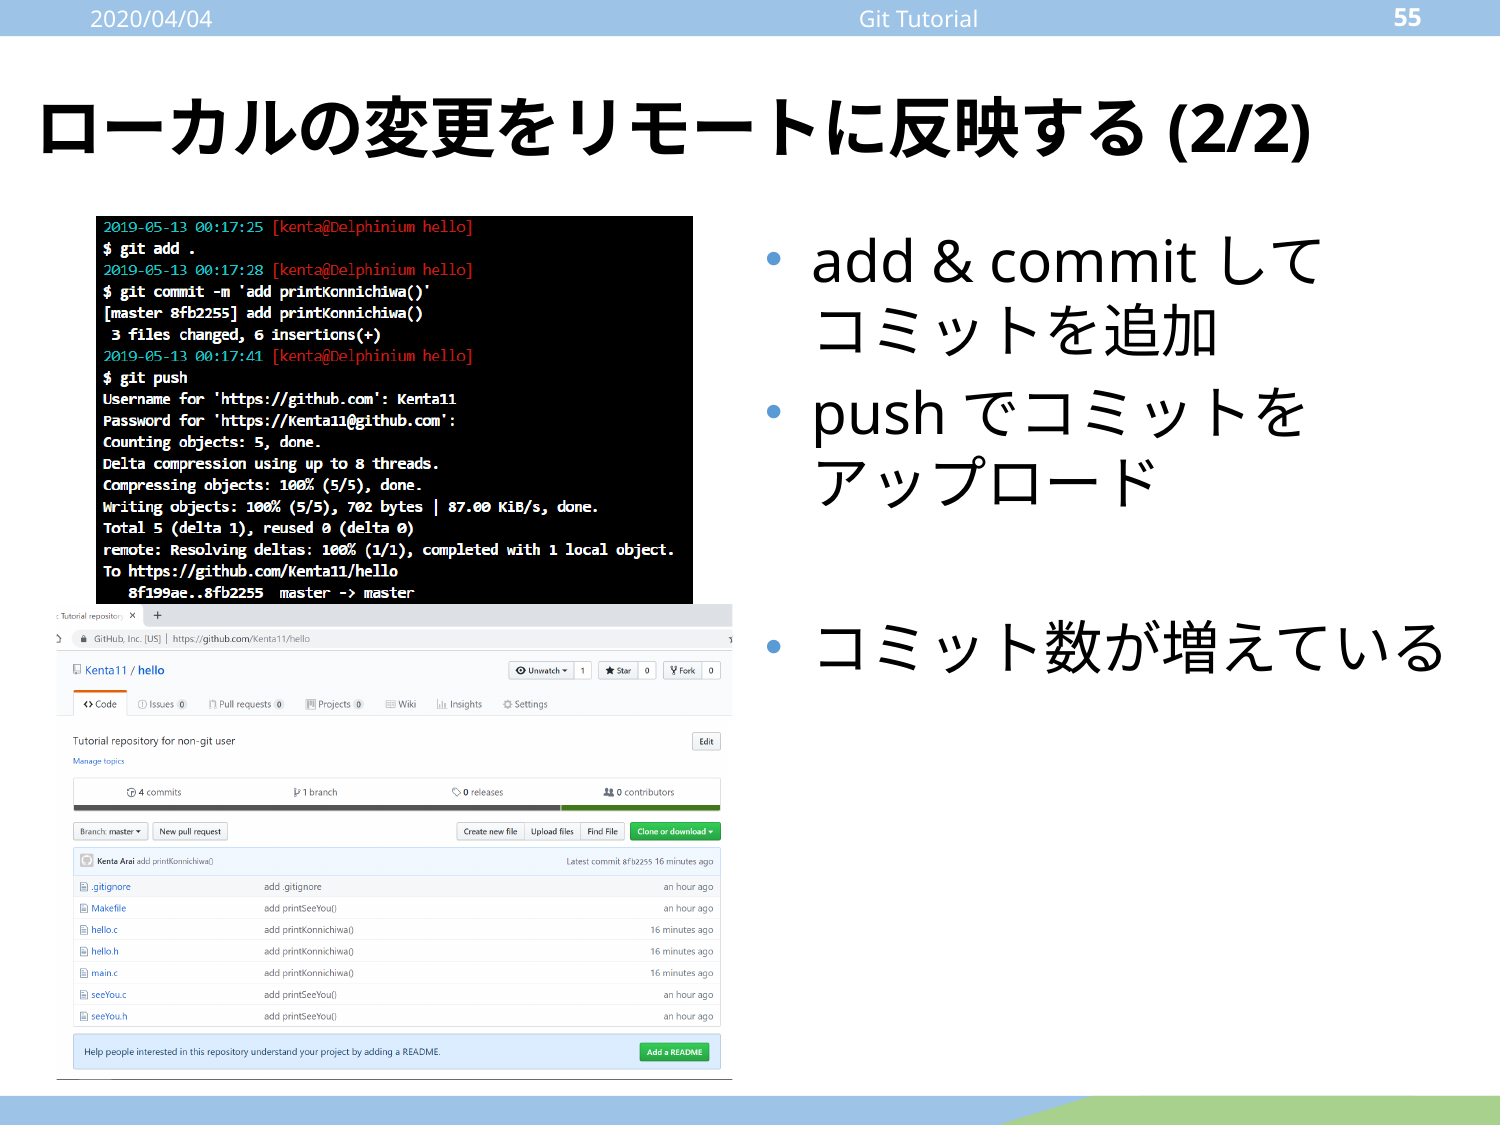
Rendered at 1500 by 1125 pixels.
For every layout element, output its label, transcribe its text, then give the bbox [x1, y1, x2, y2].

footer Git Tutorial [517, 0, 1321, 37]
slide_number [75, 0, 471, 36]
picture [56, 215, 733, 1080]
slide_number 55 [1320, 0, 1496, 36]
title ローカルの変更をリモートに反映する(2/2) [20, 68, 1483, 184]
list add & commitして コミットを追加 pushでコミットを アップロード コミット数が増えている [750, 216, 1483, 1063]
